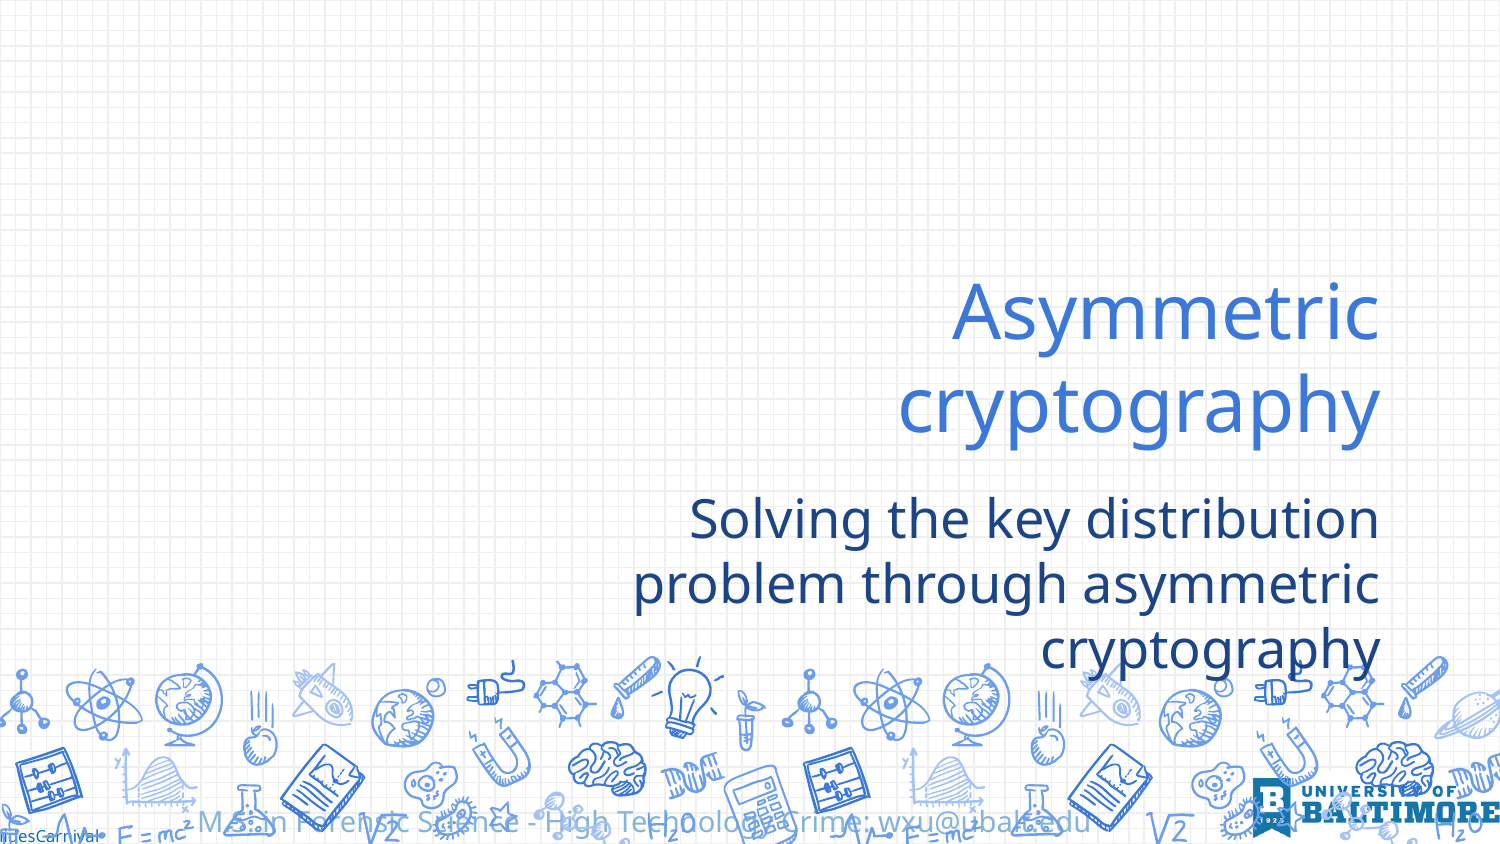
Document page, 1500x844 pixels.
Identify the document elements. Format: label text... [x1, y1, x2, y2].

picture [1471, 771, 1479, 786]
picture [1388, 823, 1396, 835]
picture [1253, 804, 1257, 821]
picture [1479, 779, 1483, 790]
picture [1354, 819, 1361, 827]
picture [1282, 807, 1299, 827]
picture [1363, 771, 1393, 785]
picture [1382, 771, 1399, 783]
picture [1394, 771, 1431, 791]
picture [1253, 771, 1500, 844]
picture [1423, 777, 1429, 784]
title Asymmetric cryptography [526, 272, 1397, 463]
picture [1481, 771, 1489, 788]
picture [1283, 771, 1308, 783]
subtitle Solving the key distribution problem through asymmetric cryptography [526, 469, 1397, 599]
picture [1342, 796, 1349, 806]
